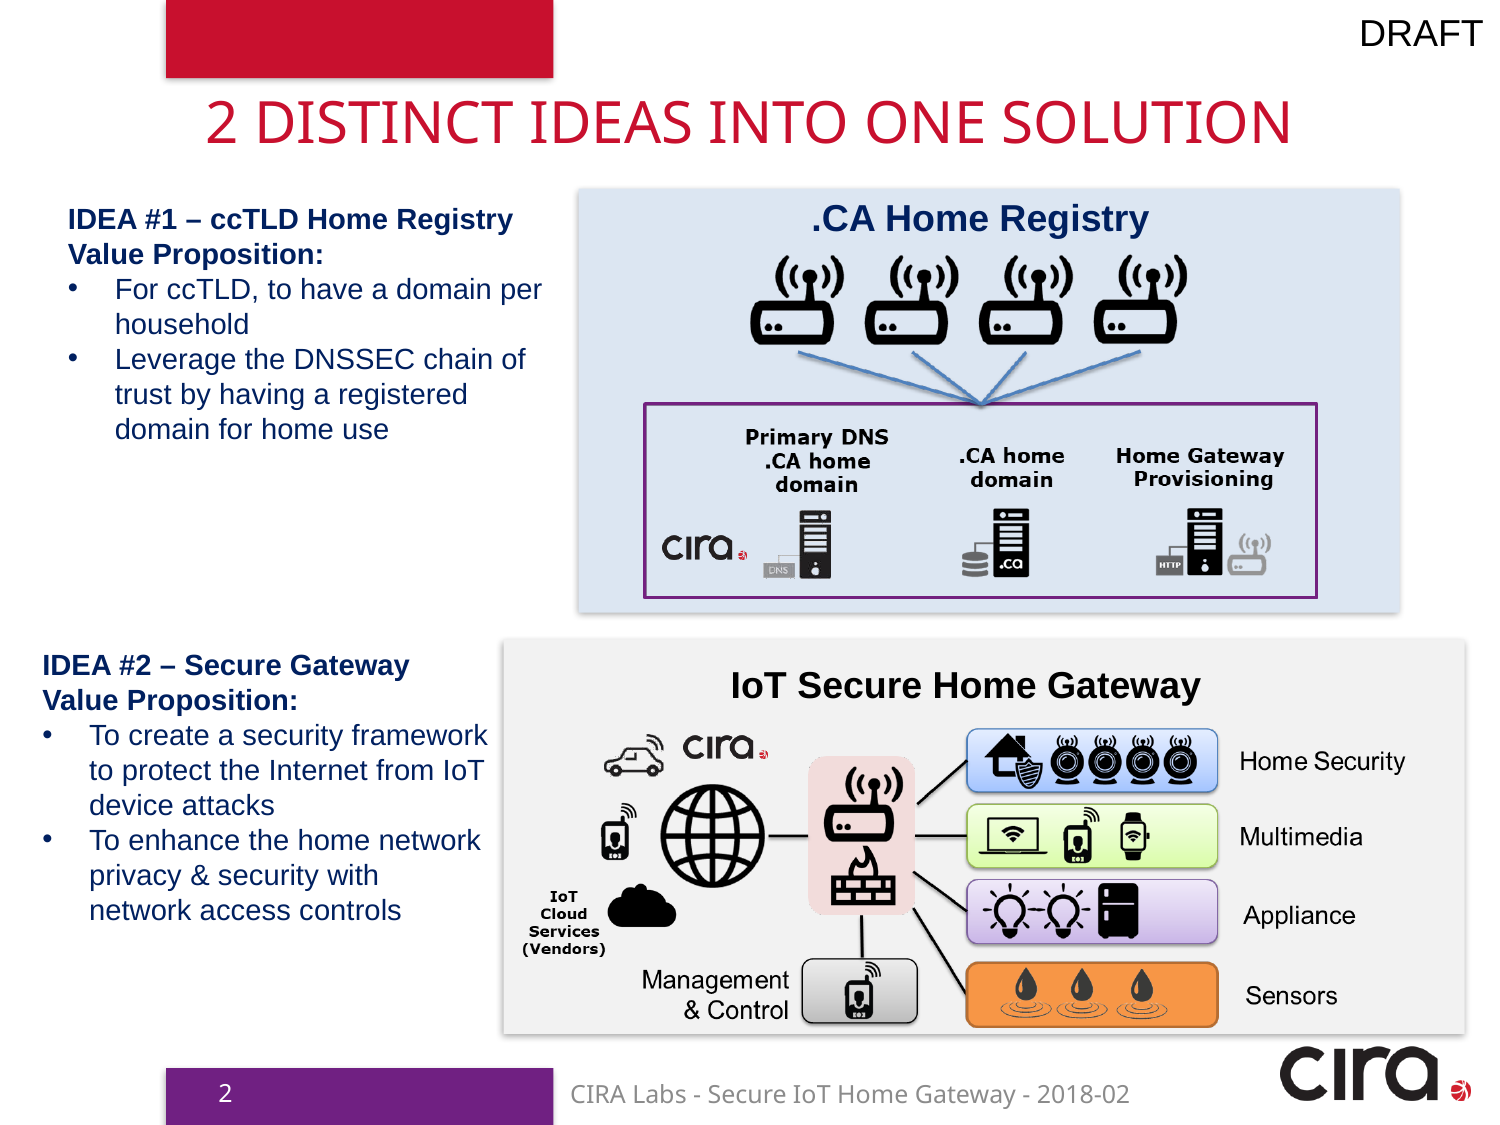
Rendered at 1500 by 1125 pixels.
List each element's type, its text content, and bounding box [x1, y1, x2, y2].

text_box [503, 639, 1465, 1035]
slide_number 2 [203, 1064, 554, 1125]
text_box [578, 266, 1400, 613]
picture [511, 724, 1421, 1040]
picture [643, 246, 1318, 600]
text_box .CA Home Registry [796, 186, 1165, 245]
text_box IDEA #1 – ccTLD Home Registry Value Proposition: For ccTLD, to have a domain per household Leverage the DNSSEC chain of trust by having a registered domain for home use [53, 192, 579, 523]
footer CIRA Labs - Secure IoT Home Gateway - 2018-02 [555, 1066, 1312, 1125]
text_box IDEA #2 – Secure Gateway Value Proposition: To create a security framework to protect the Internet from IoT device attacks To enhance the home network privacy & security with network access controls [27, 639, 504, 1004]
picture [1280, 1046, 1471, 1101]
title 2 distinct ideas into one solution [0, 78, 1500, 266]
text_box IoT Secure Home Gateway [715, 654, 1217, 714]
